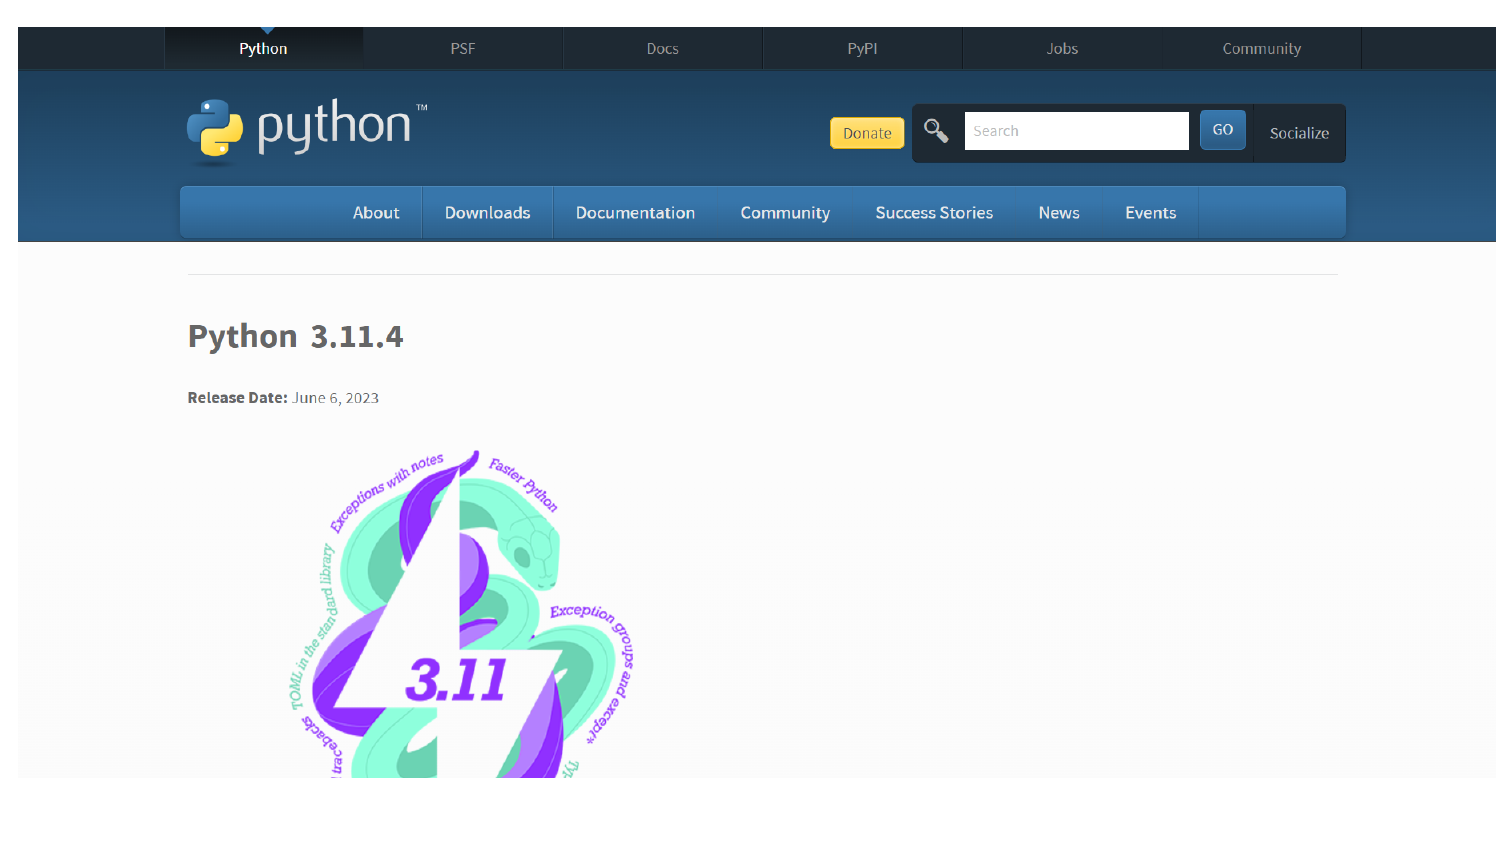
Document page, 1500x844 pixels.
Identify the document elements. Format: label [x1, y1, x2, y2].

picture [17, 27, 1496, 778]
